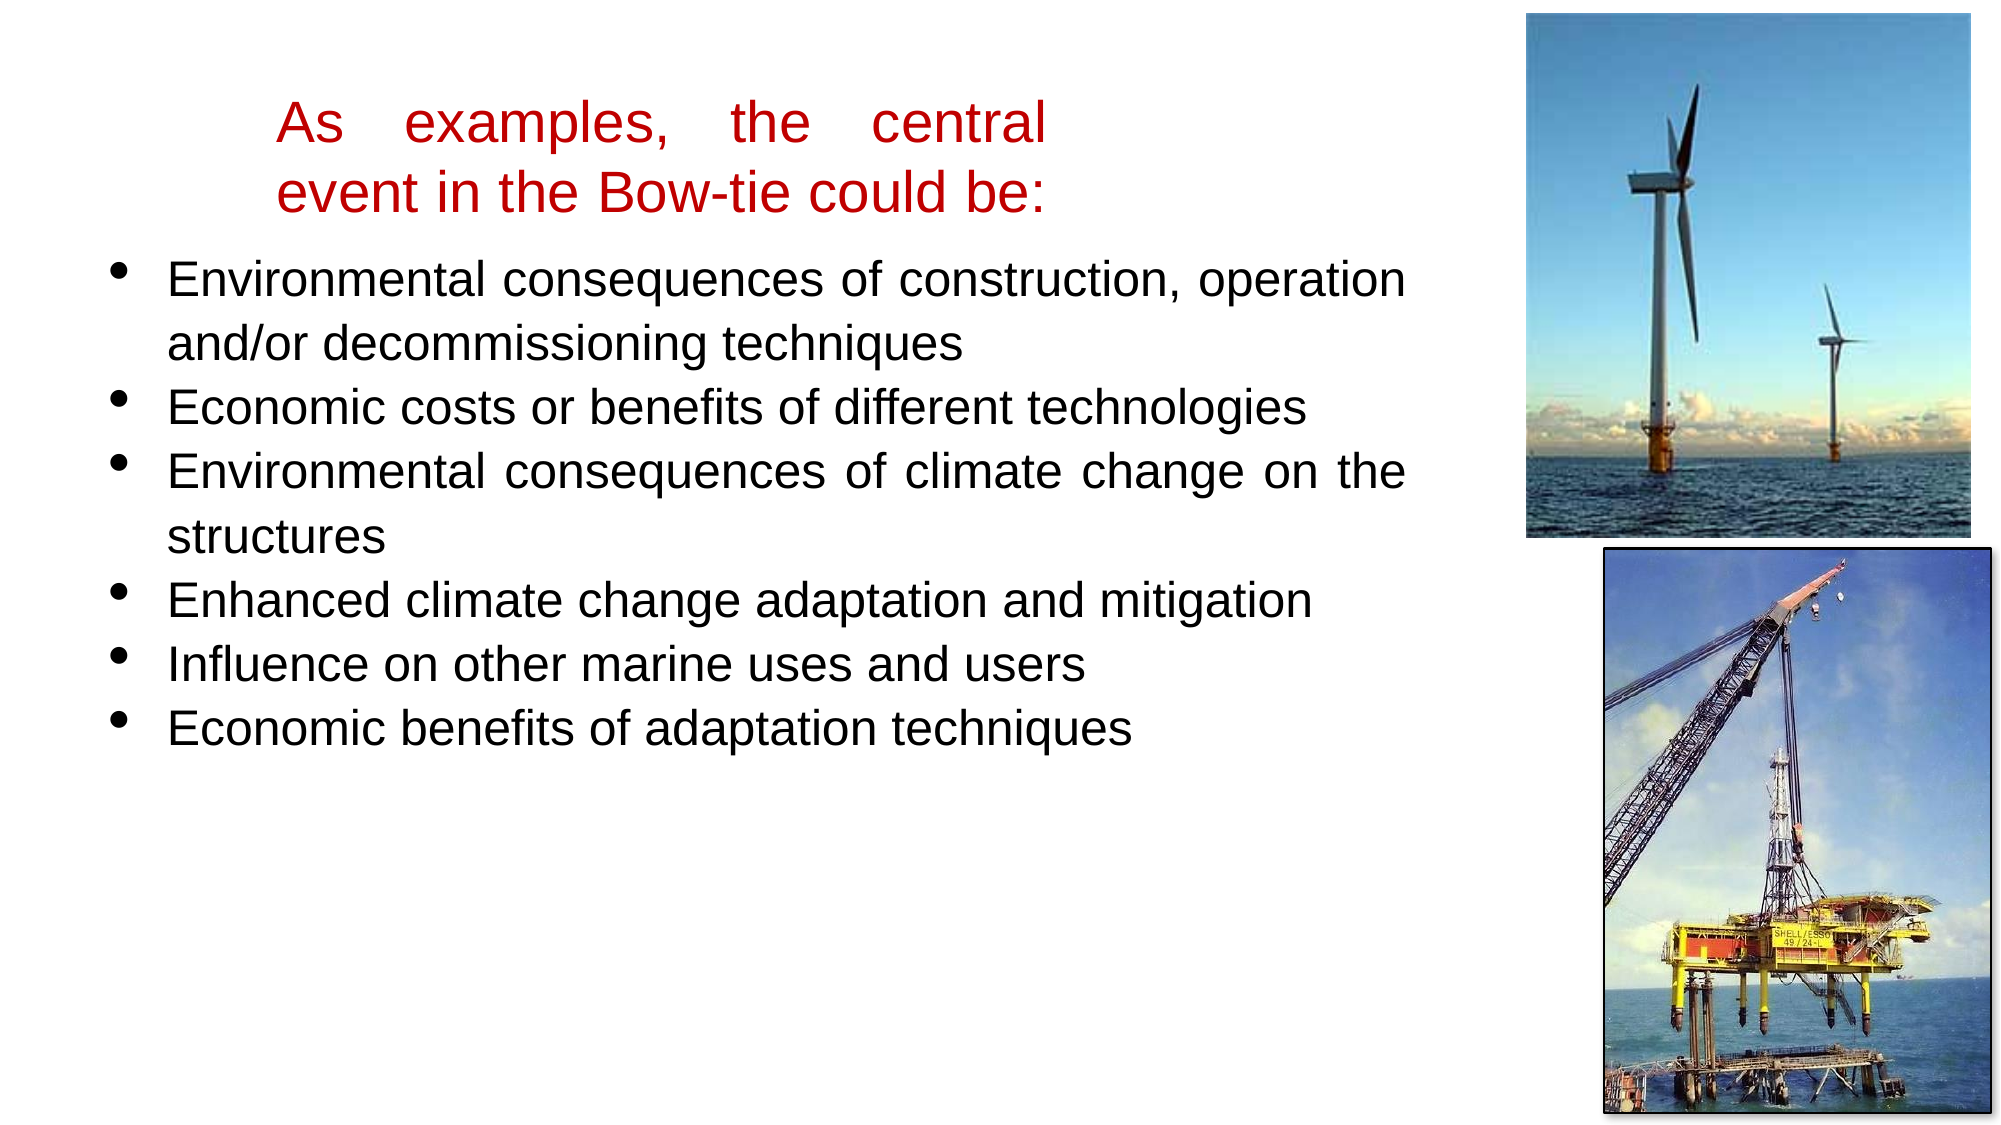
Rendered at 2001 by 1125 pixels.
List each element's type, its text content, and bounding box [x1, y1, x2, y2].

picture [1526, 13, 1971, 538]
text_box As examples, the central event in the Bow-tie could be: [261, 76, 1063, 232]
picture [1604, 549, 1990, 1112]
text_box Environmental consequences of construction, operation and/or decommissioning techniques Economic costs or benefits of different technologies Environmental consequences of climate change on the structures Enhanced climate change adaptation and mitigation Influence on other marine uses and users Economic benefits of adaptation techniques [95, 234, 1422, 764]
